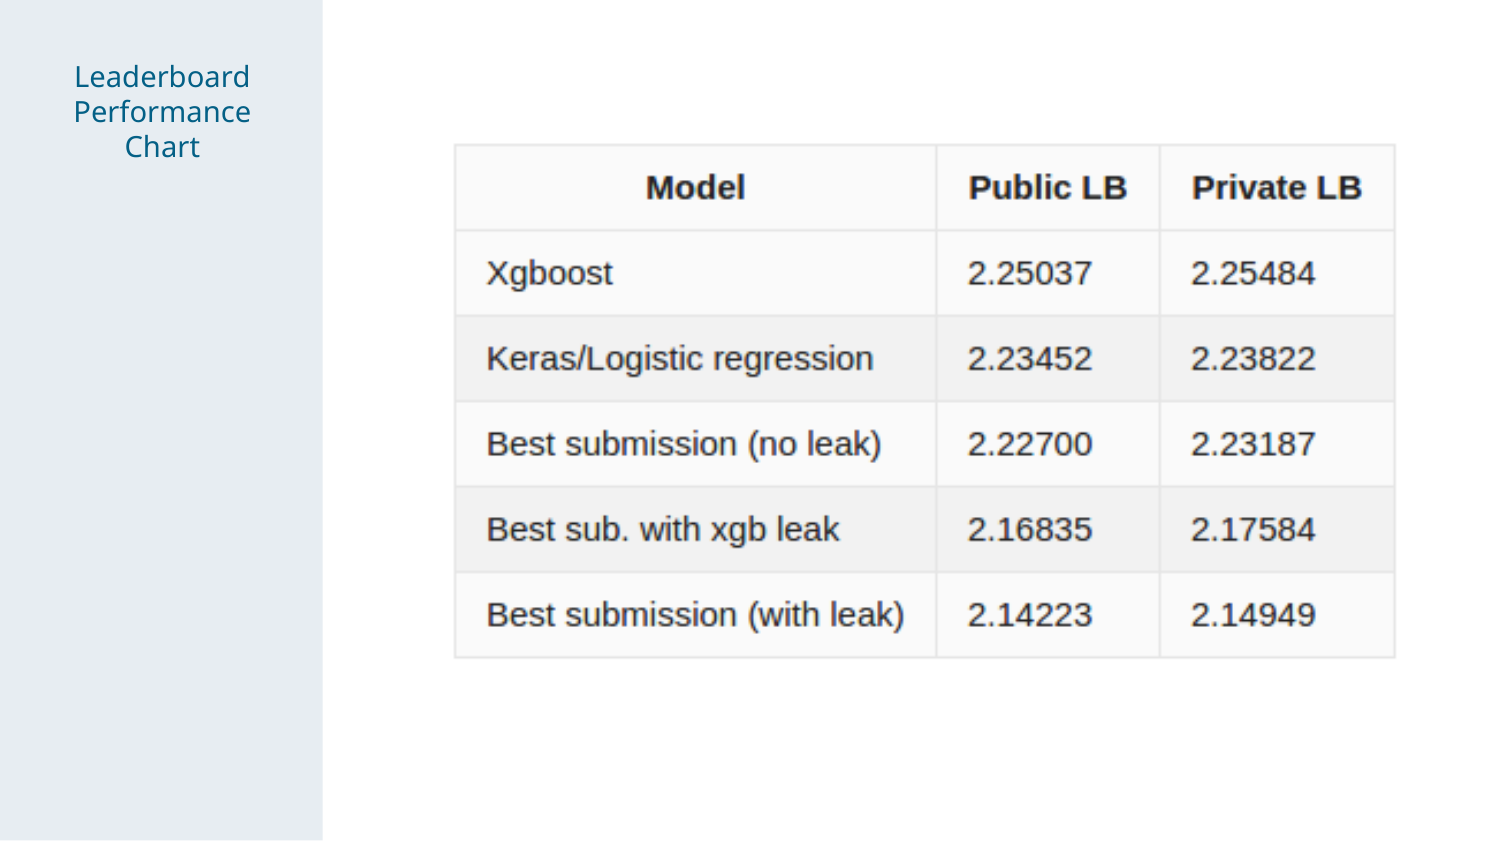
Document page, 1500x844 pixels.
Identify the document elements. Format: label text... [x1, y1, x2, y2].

picture [449, 119, 1409, 680]
text_box Leaderboard Performance Chart [33, 50, 292, 171]
text_box [0, 0, 323, 841]
